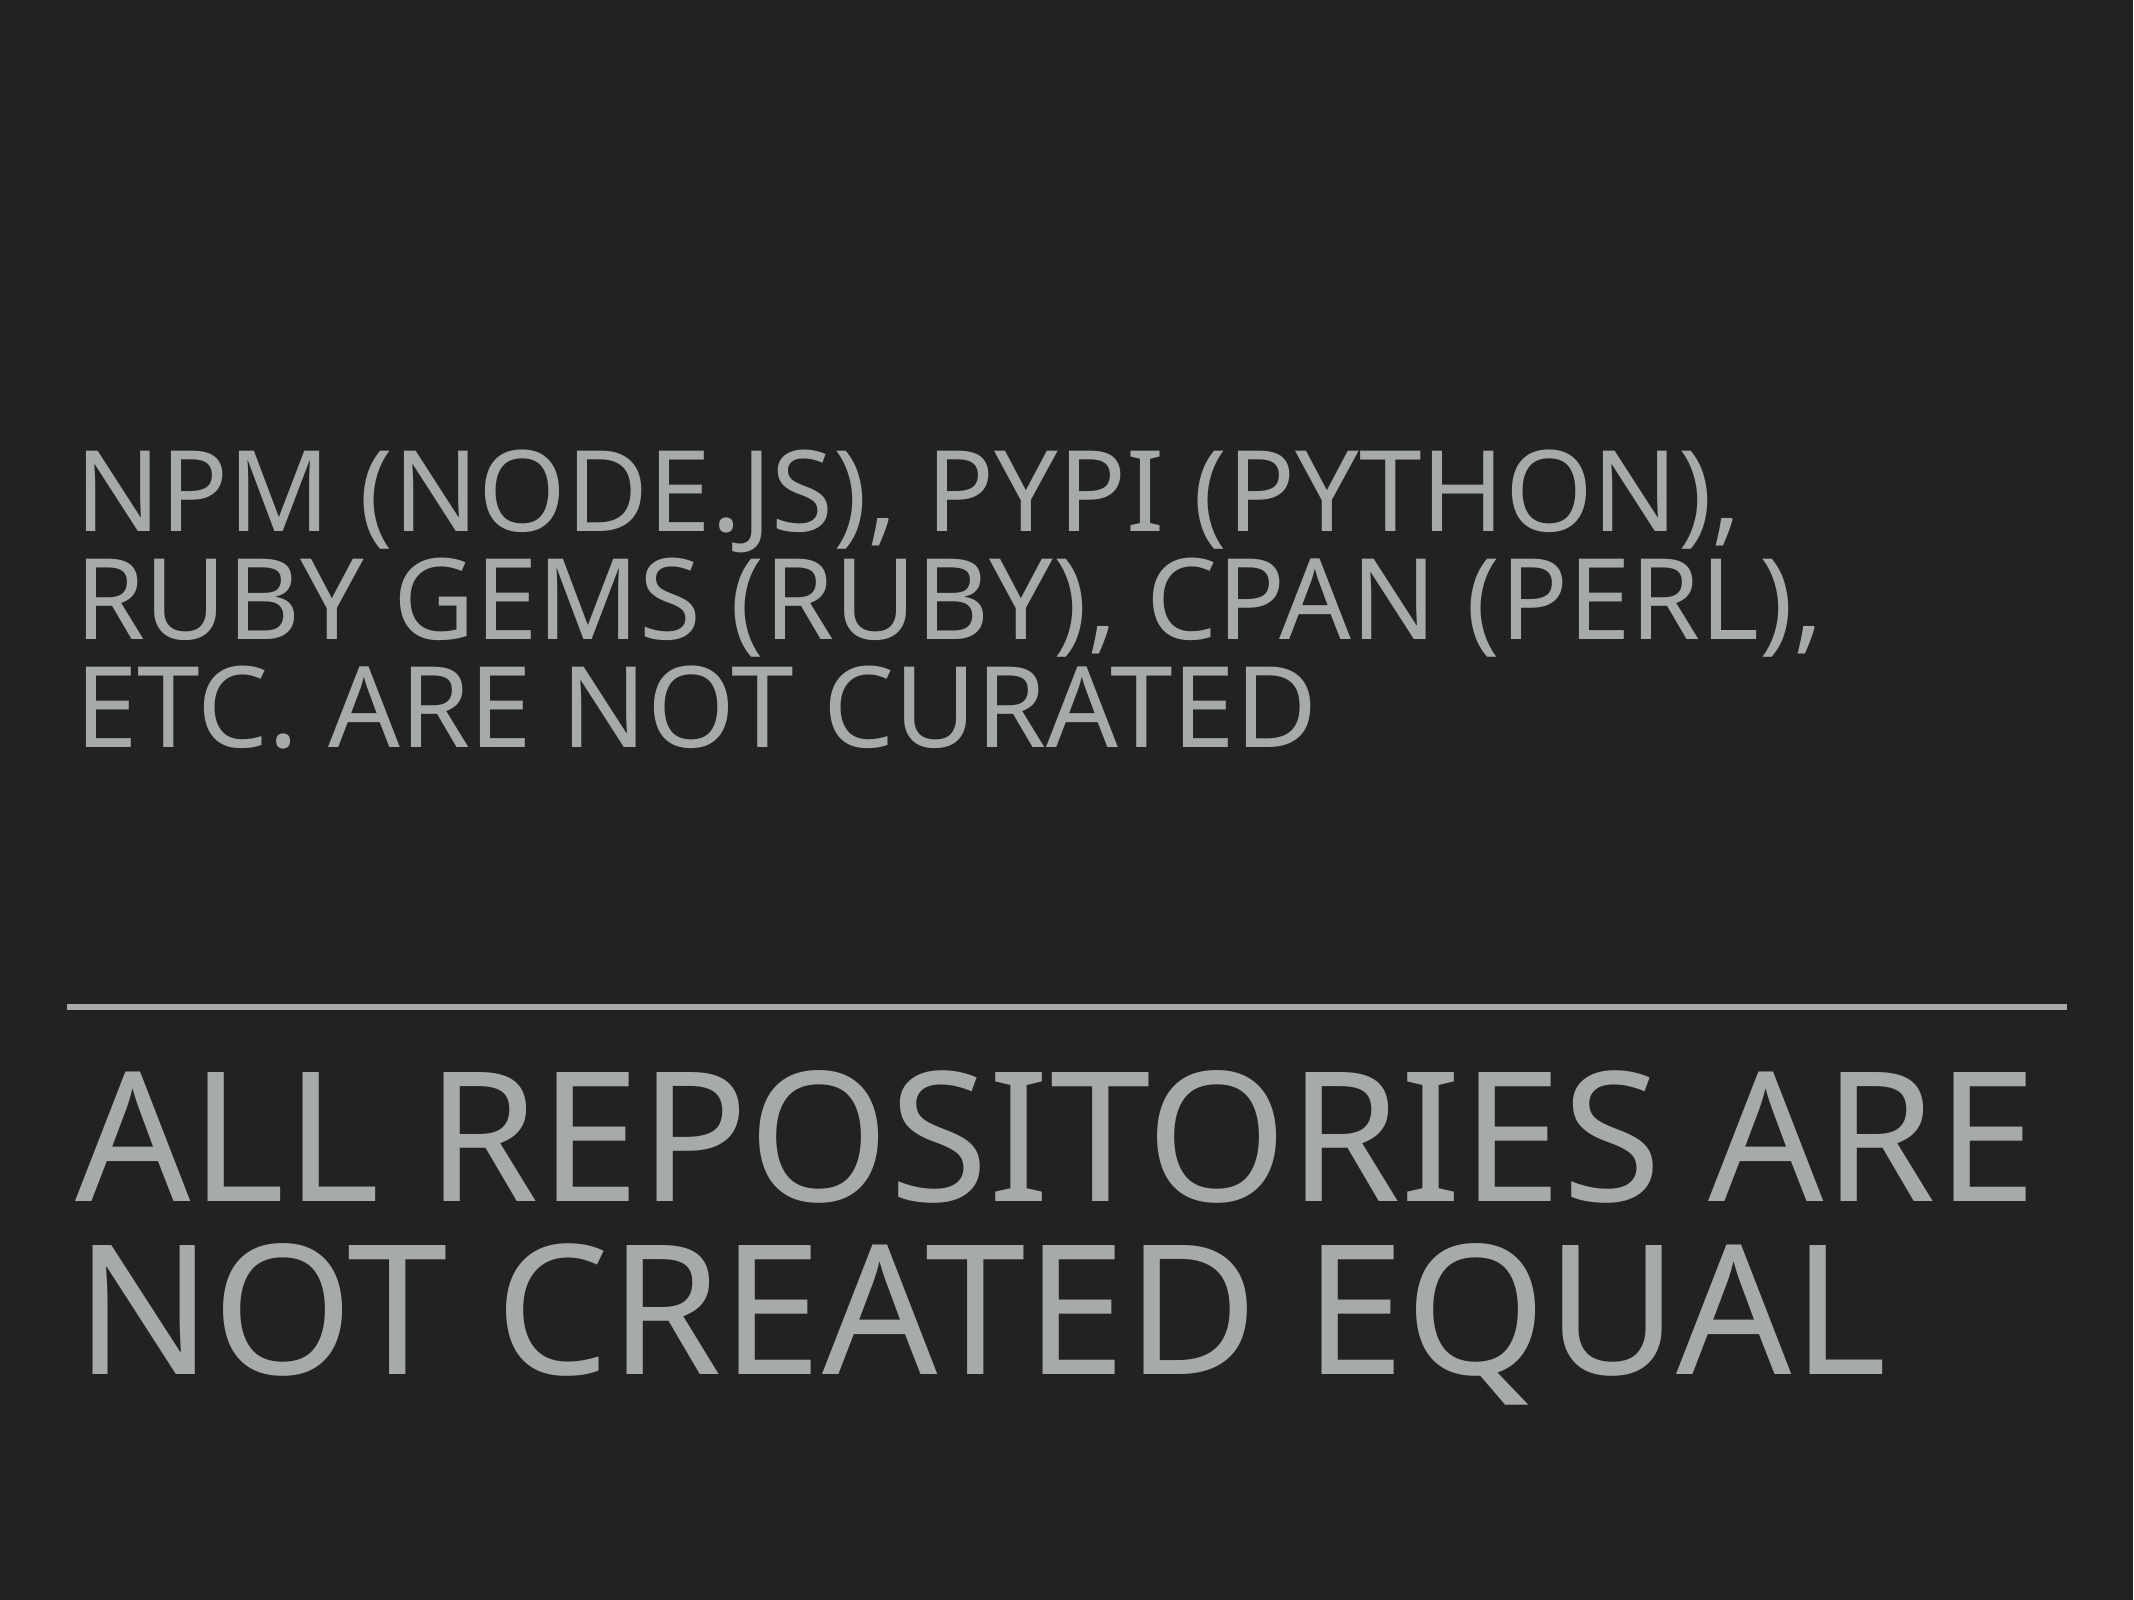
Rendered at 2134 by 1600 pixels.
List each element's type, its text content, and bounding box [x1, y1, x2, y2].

list Npm (node.js), PyPi (python), ruby gems (ruby), CPAN (perl), etc. are not curated [66, 217, 2068, 997]
title all Repositories are not created equal [66, 1053, 2068, 1437]
